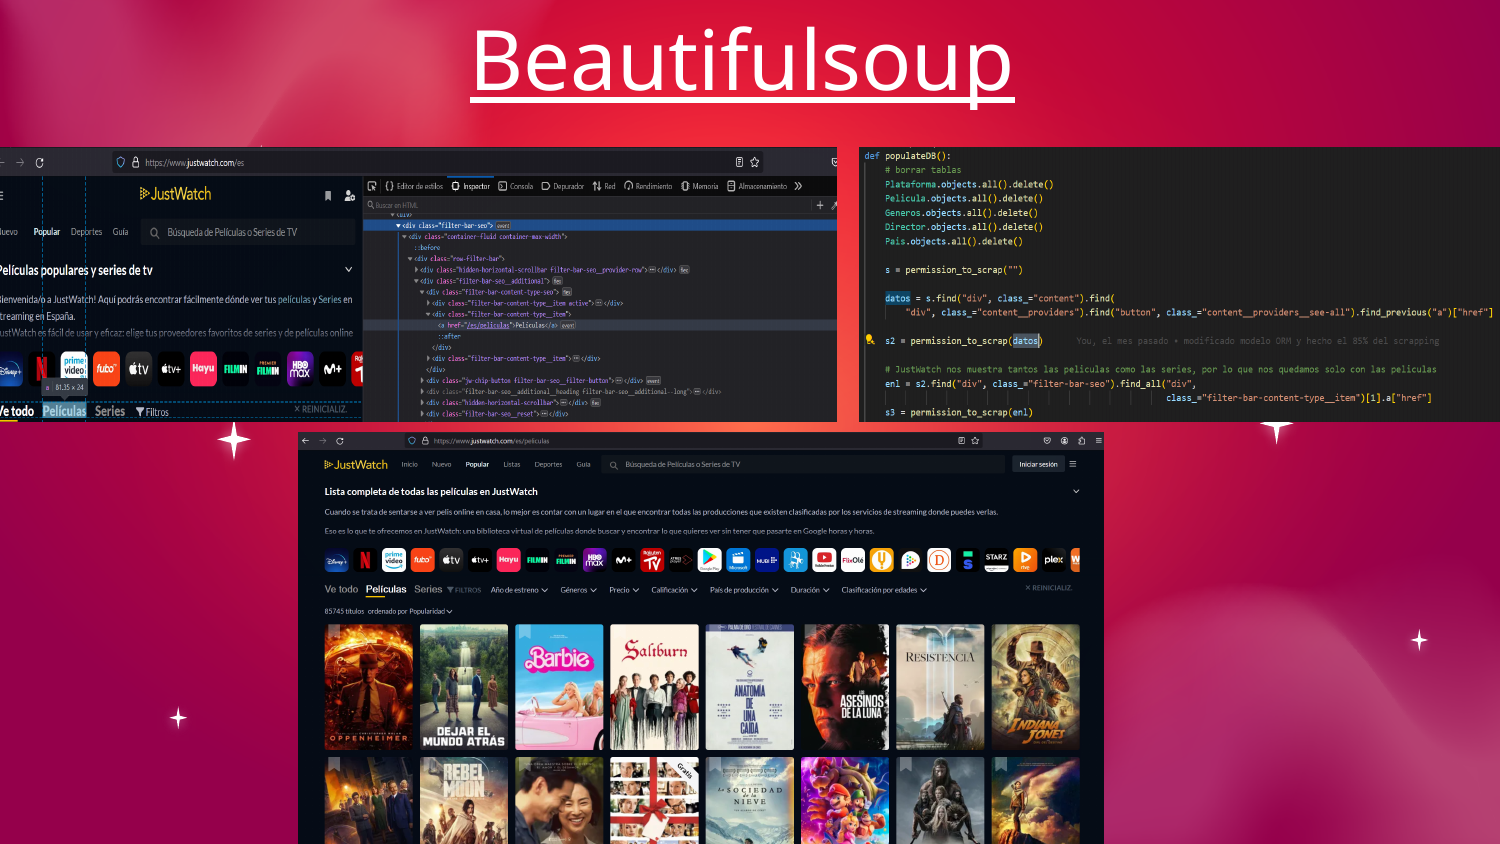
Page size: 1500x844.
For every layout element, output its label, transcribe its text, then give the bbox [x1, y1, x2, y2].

text_box Beautifulsoup [444, 21, 1041, 94]
picture [0, 0, 1500, 844]
